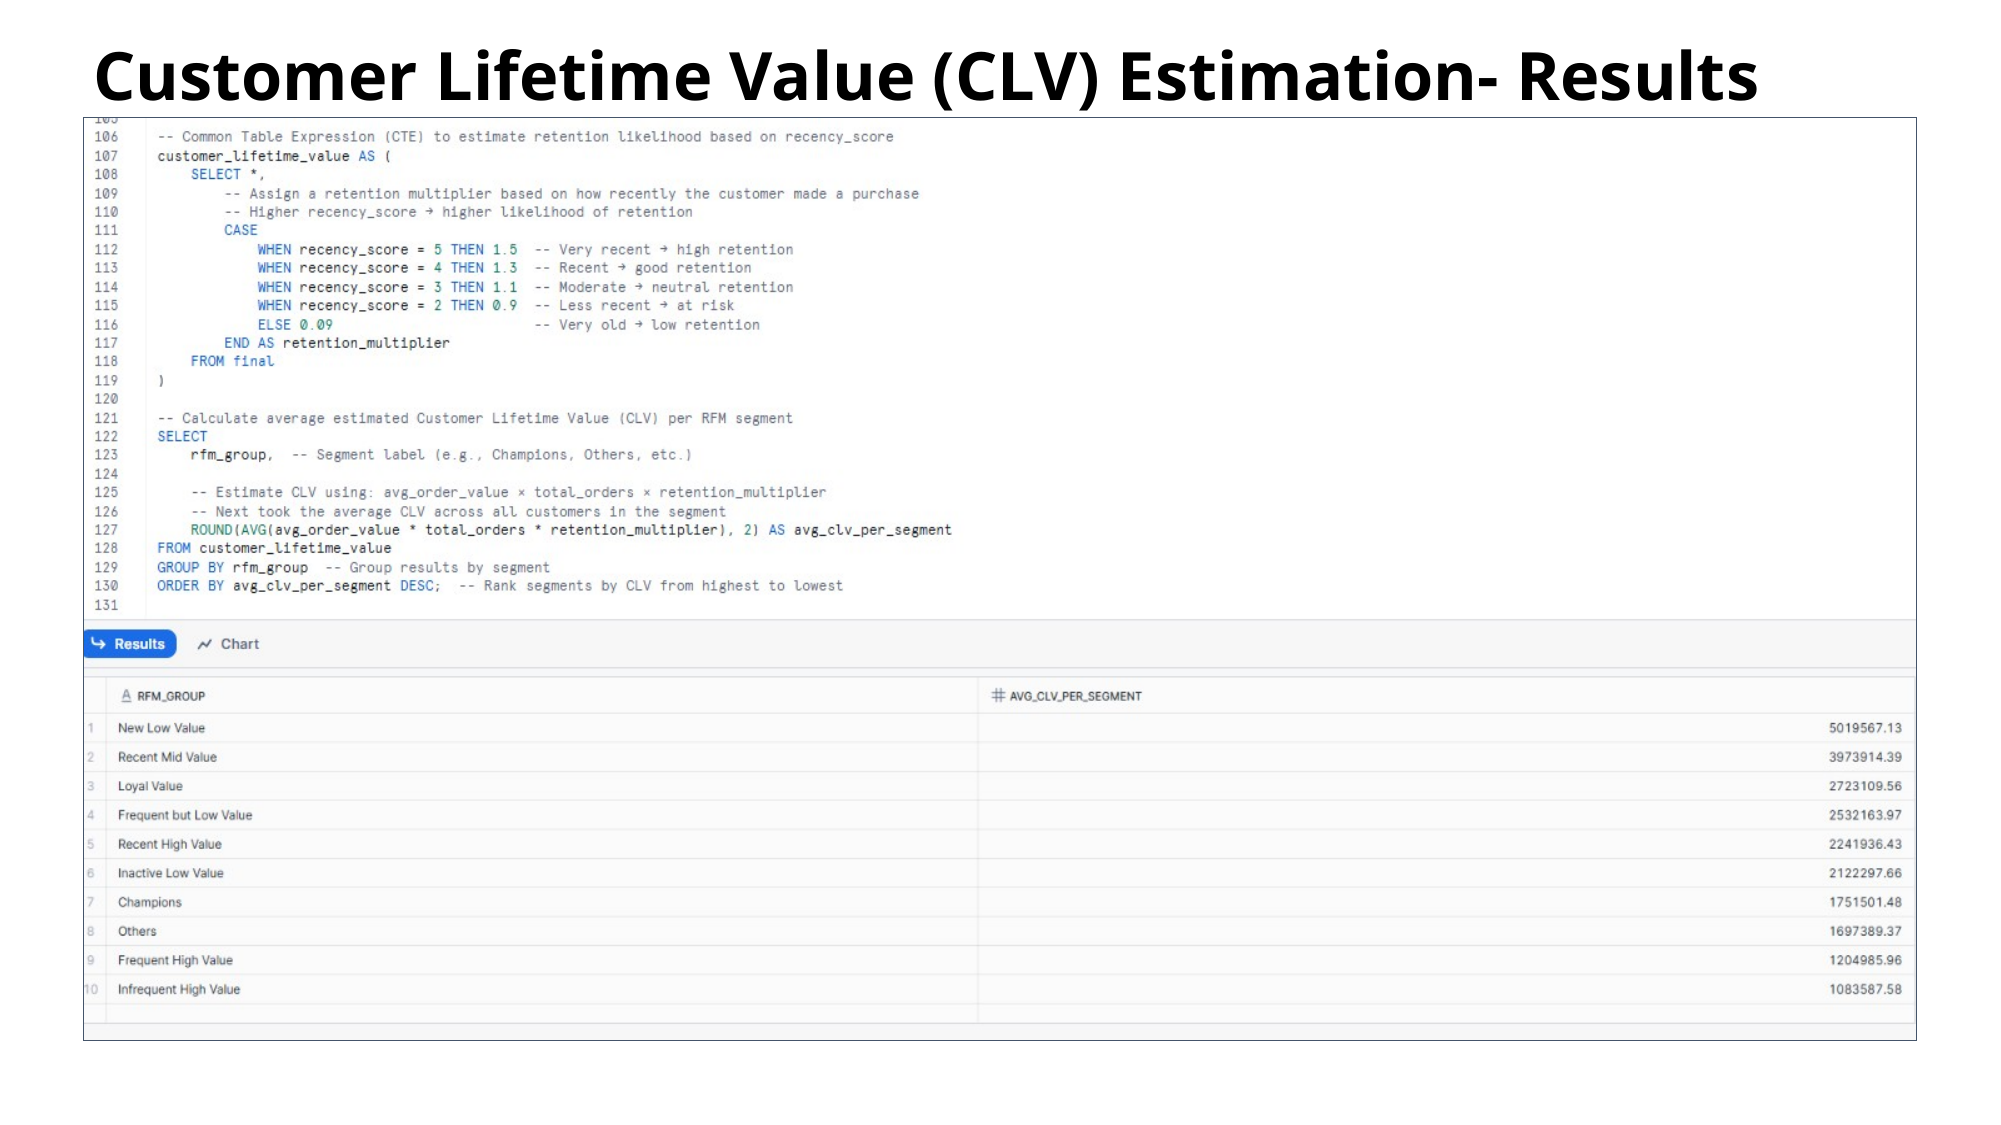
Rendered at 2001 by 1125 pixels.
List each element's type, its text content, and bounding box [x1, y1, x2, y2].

text_box Customer Lifetime Value (CLV) Estimation- Results [78, 35, 1811, 123]
picture [83, 117, 1917, 1041]
